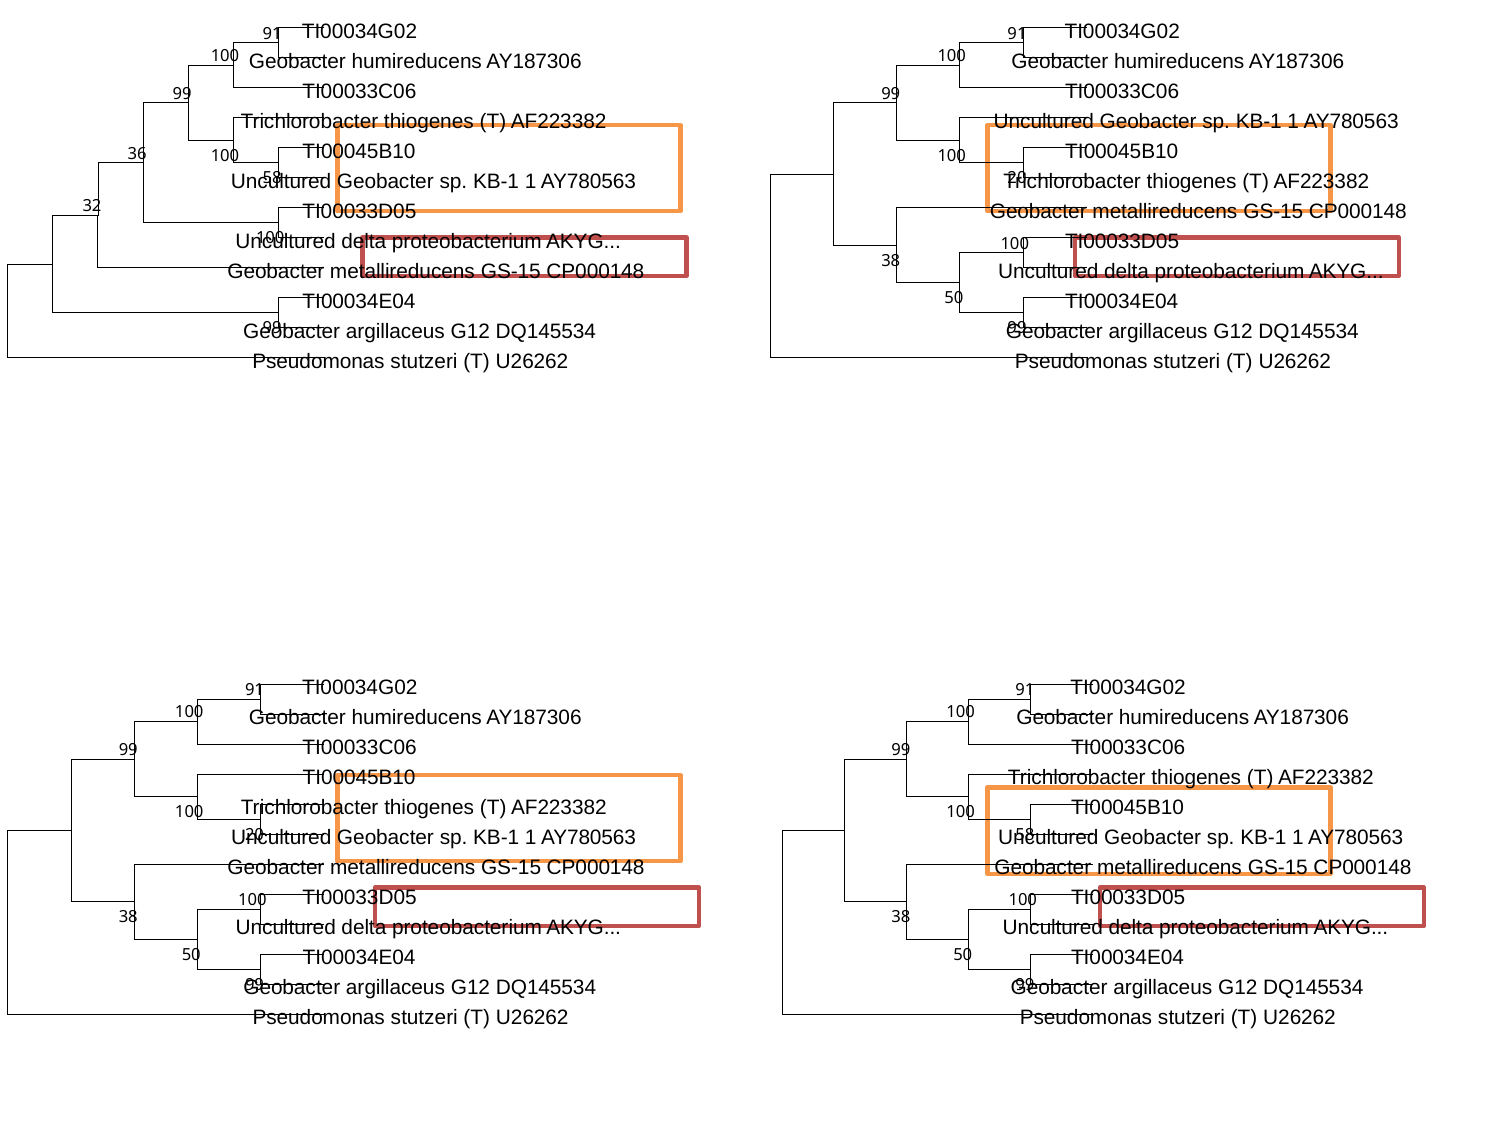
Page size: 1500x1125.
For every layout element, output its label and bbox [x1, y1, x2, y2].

text_box [545, 885, 701, 928]
text_box [545, 123, 683, 213]
text_box [762, 0, 1303, 376]
text_box [545, 235, 689, 278]
text_box [545, 773, 683, 863]
text_box [1307, 123, 1333, 213]
text_box [1310, 885, 1426, 928]
text_box [1310, 785, 1333, 876]
text_box [1307, 235, 1401, 278]
text_box [0, 0, 541, 376]
text_box [774, 655, 1306, 1032]
text_box [0, 655, 541, 1032]
